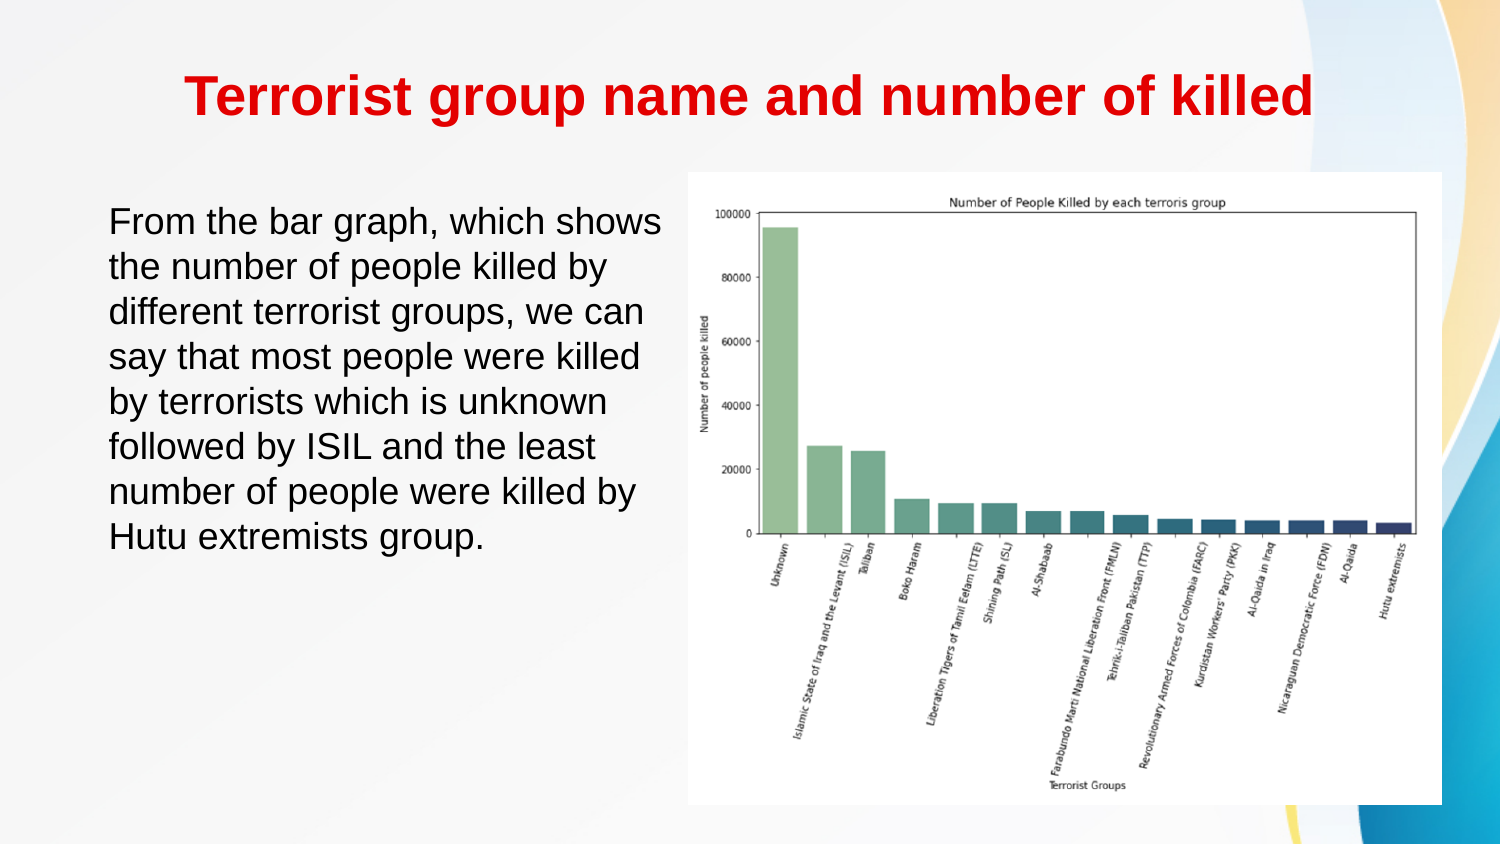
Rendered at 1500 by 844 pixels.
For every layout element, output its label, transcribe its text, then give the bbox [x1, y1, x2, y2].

list From the bar graph, which shows the number of people killed by different terrorist groups, we can say that most people were killed by terrorists which is unknown followed by ISIL and the least number of people were killed by Hutu extremists group. [74, 144, 1426, 755]
picture [0, 0, 1500, 844]
title Terrorist group name and number of killed [74, 23, 1426, 96]
